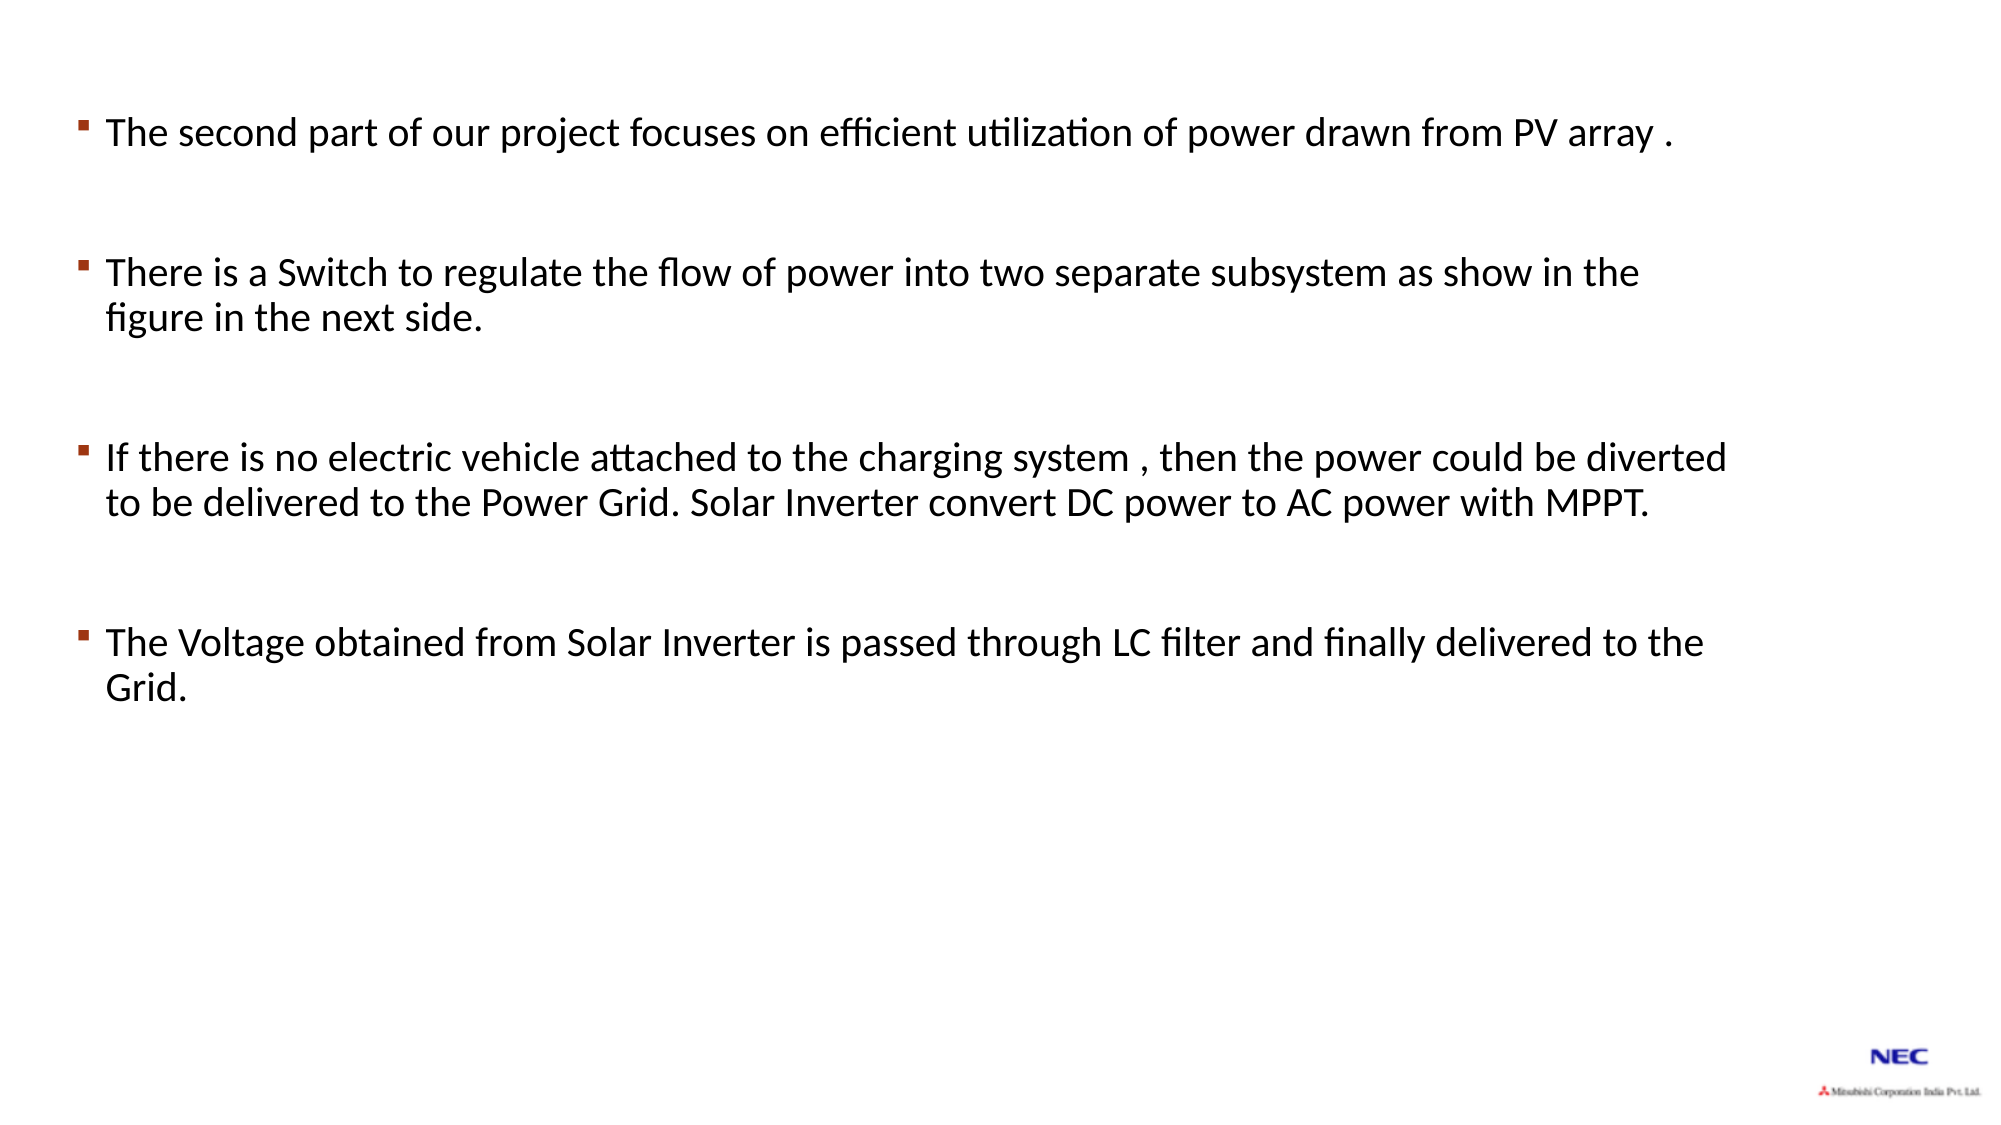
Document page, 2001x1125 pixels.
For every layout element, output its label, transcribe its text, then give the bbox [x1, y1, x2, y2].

picture [1813, 1011, 1989, 1125]
list The second part of our project focuses on efficient utilization of power drawn from PV array . There is a Switch to regulate the flow of power into two separate subsystem as show in the figure in the next side. If there is no electric vehicle attached to the charging system , then the power could be diverted to be delivered to the Power Grid. Solar Inverter convert DC power to AC power with MPPT. The Voltage obtained from Solar Inverter is passed through LC filter and finally delivered to the Grid. [60, 102, 1753, 1017]
